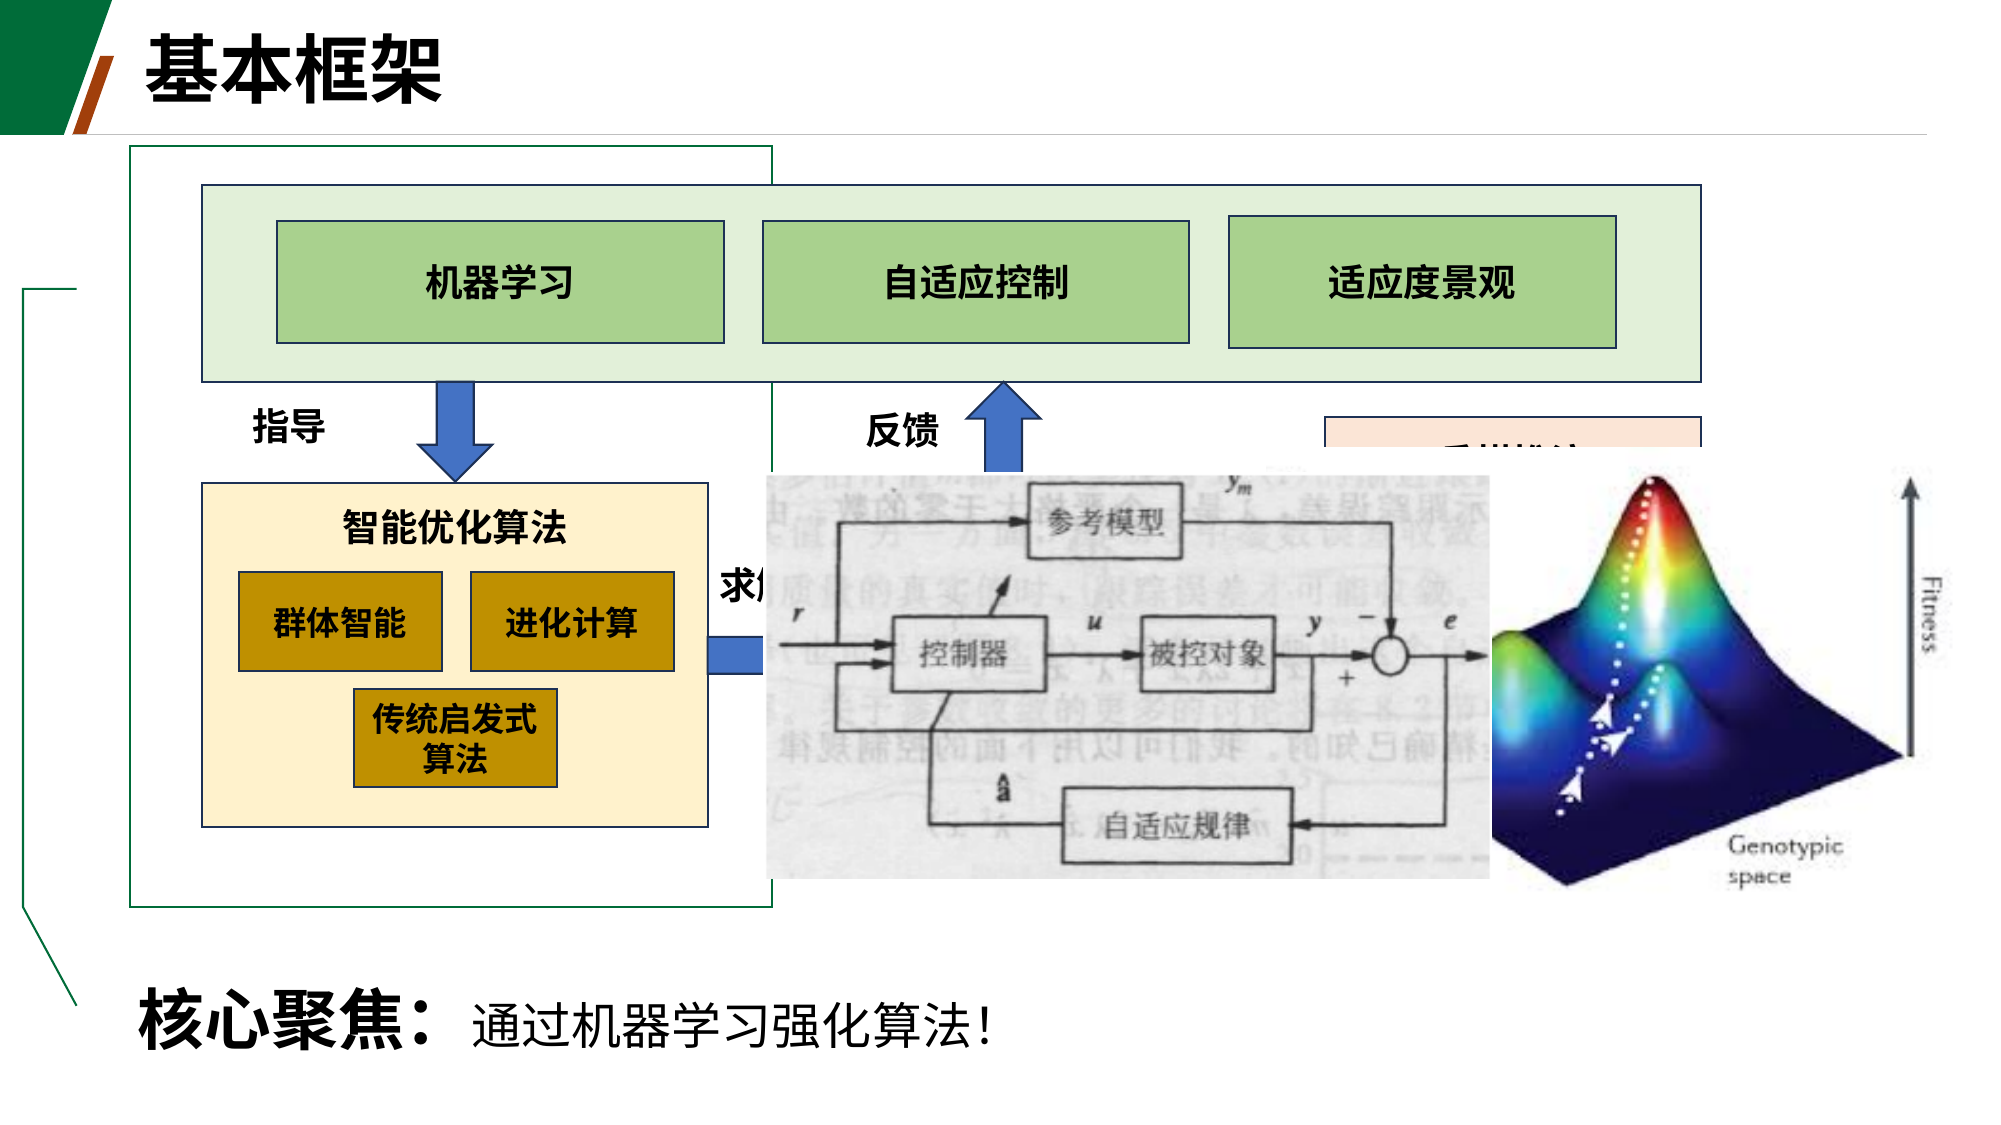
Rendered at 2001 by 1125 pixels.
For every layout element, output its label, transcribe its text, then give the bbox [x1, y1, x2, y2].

text_box 指导 [237, 395, 343, 455]
text_box [1228, 216, 1617, 349]
text_box [202, 185, 1701, 382]
text_box 兵棋推演 [1422, 431, 1603, 447]
text_box [277, 221, 724, 344]
text_box 适应度景观 [1314, 251, 1532, 312]
text_box [202, 483, 708, 828]
text_box 核心聚焦：通过机器学习强化算法！ [123, 970, 1168, 1066]
text_box [418, 381, 493, 482]
text_box [129, 145, 773, 908]
picture [762, 447, 1963, 909]
text_box [21, 287, 78, 1007]
text_box [966, 381, 1041, 471]
text_box 智能优化算法 [327, 496, 583, 556]
text_box [1324, 416, 1701, 447]
title 基本框架 [130, 24, 1493, 122]
text_box 传统启发式算法 [353, 688, 557, 788]
text_box 反馈 [850, 399, 956, 460]
text_box 求解 [704, 554, 762, 614]
text_box 群体智能 [238, 572, 442, 671]
text_box 机器学习 [410, 251, 591, 312]
text_box [707, 636, 762, 674]
text_box 进化计算 [470, 572, 674, 671]
text_box 自适应控制 [867, 251, 1085, 312]
text_box [762, 221, 1190, 344]
